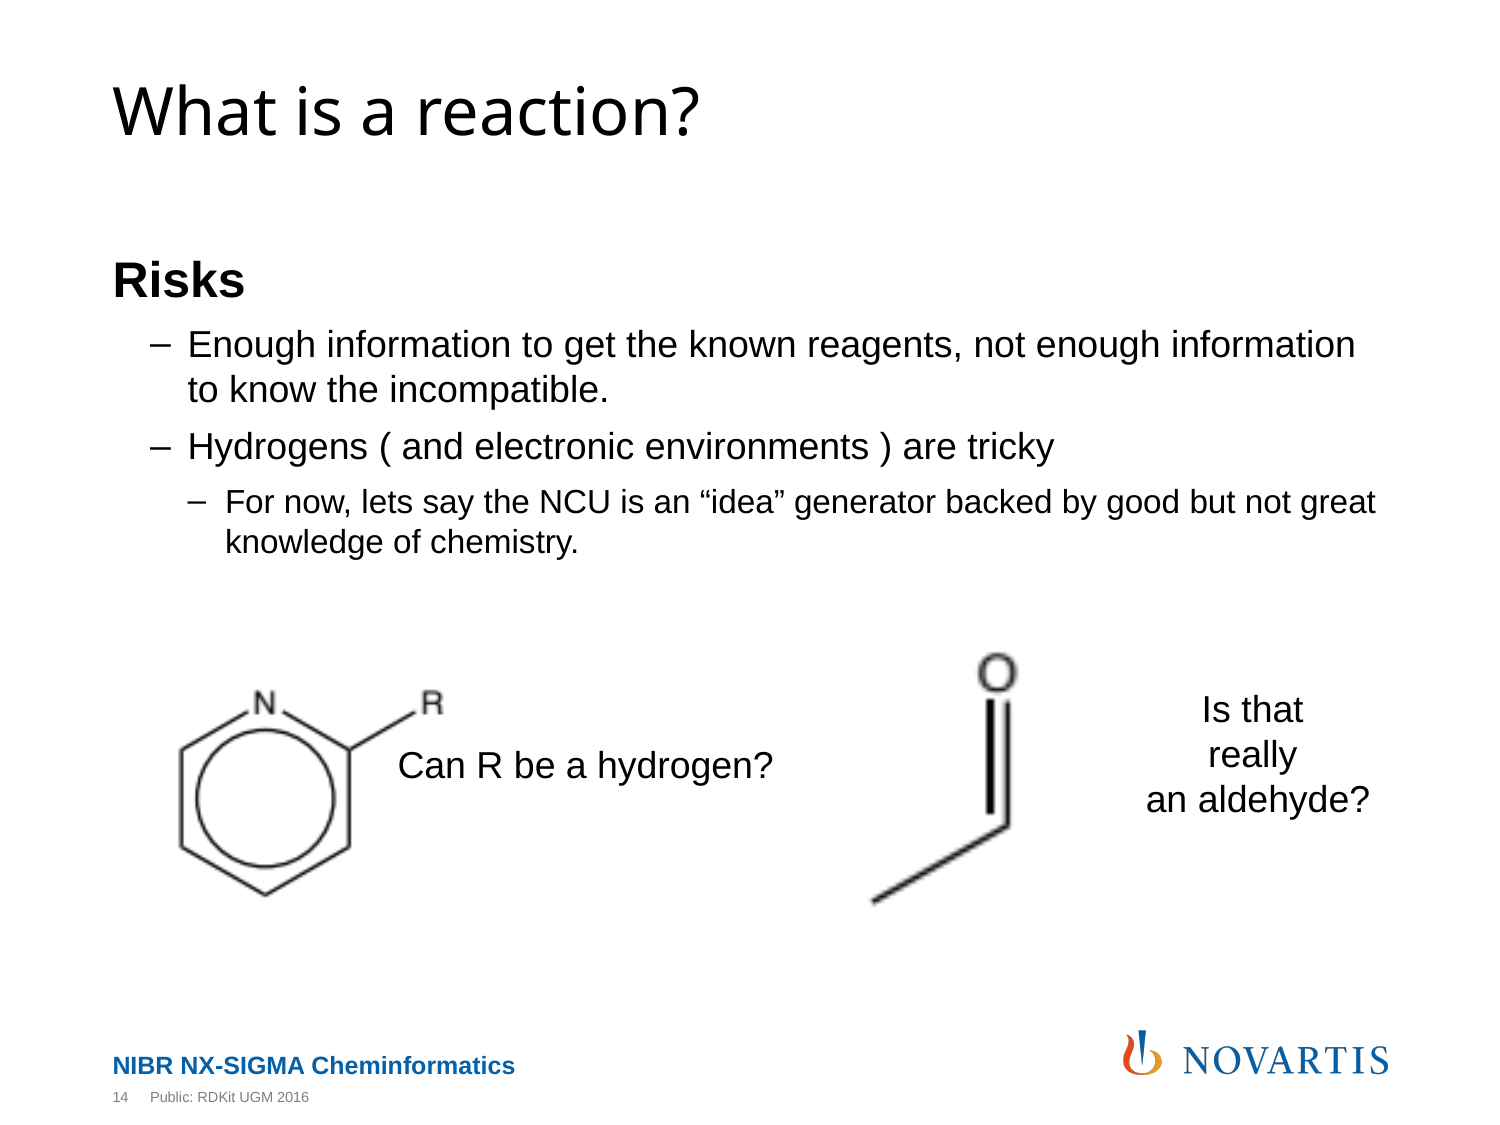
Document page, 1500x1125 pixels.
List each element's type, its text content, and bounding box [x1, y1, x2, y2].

picture [171, 680, 452, 903]
picture [857, 642, 1028, 912]
text_box Is that really an aldehyde? [1130, 678, 1385, 828]
slide_number 14 [112, 1087, 150, 1125]
title What is a reaction? [112, 75, 1388, 233]
list Risks Enough information to get the known reagents, not enough information to know the incompatible. Hydrogens ( and electronic environments ) are tricky For now, lets say the NCU is an “idea” generator backed by good but not great knowledge of chemistry. [112, 247, 1388, 990]
text_box Can R be a hydrogen? [452, 733, 789, 794]
picture [1120, 1027, 1391, 1078]
footer Public: RDKit UGM 2016 [150, 1087, 1088, 1125]
